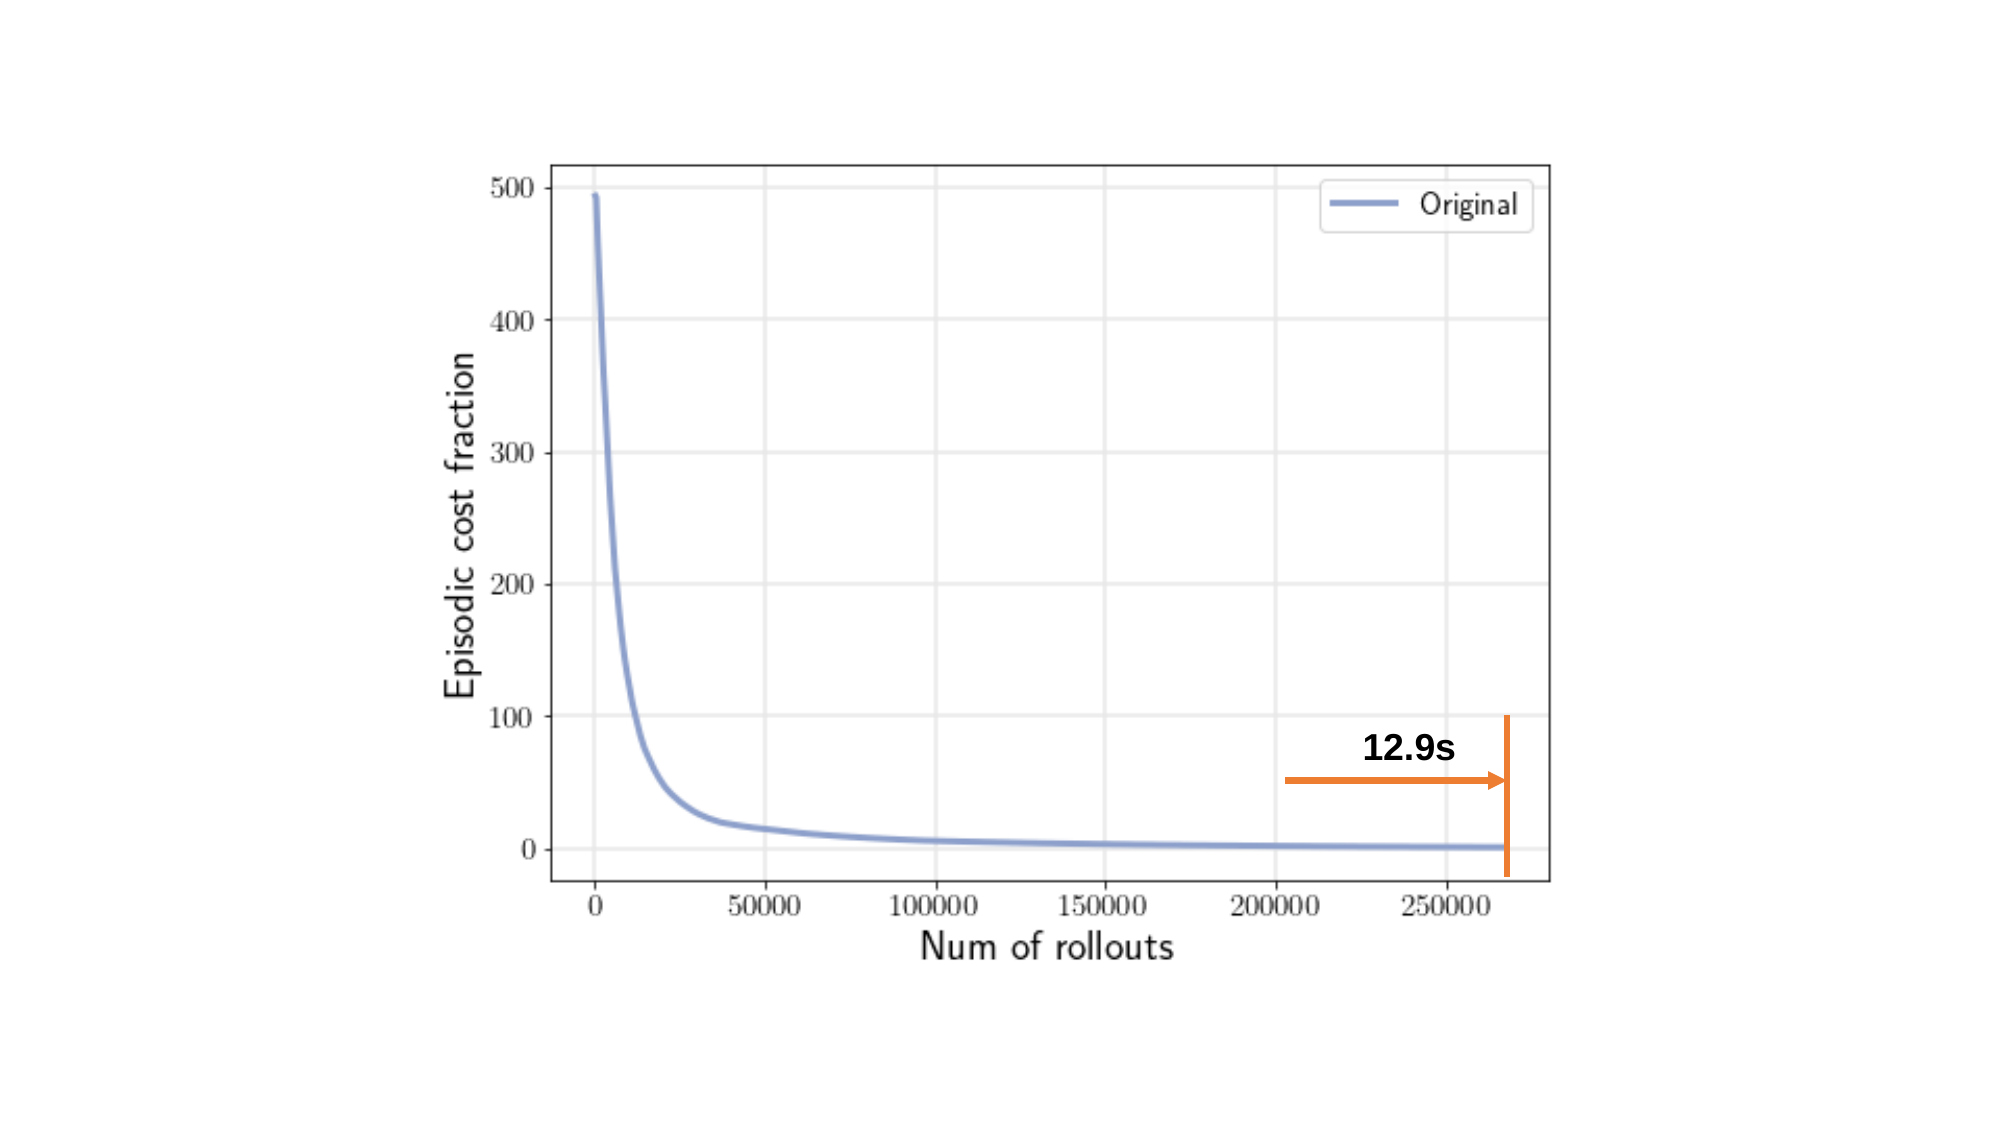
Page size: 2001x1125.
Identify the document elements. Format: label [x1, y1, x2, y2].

text_box [430, 142, 1570, 983]
